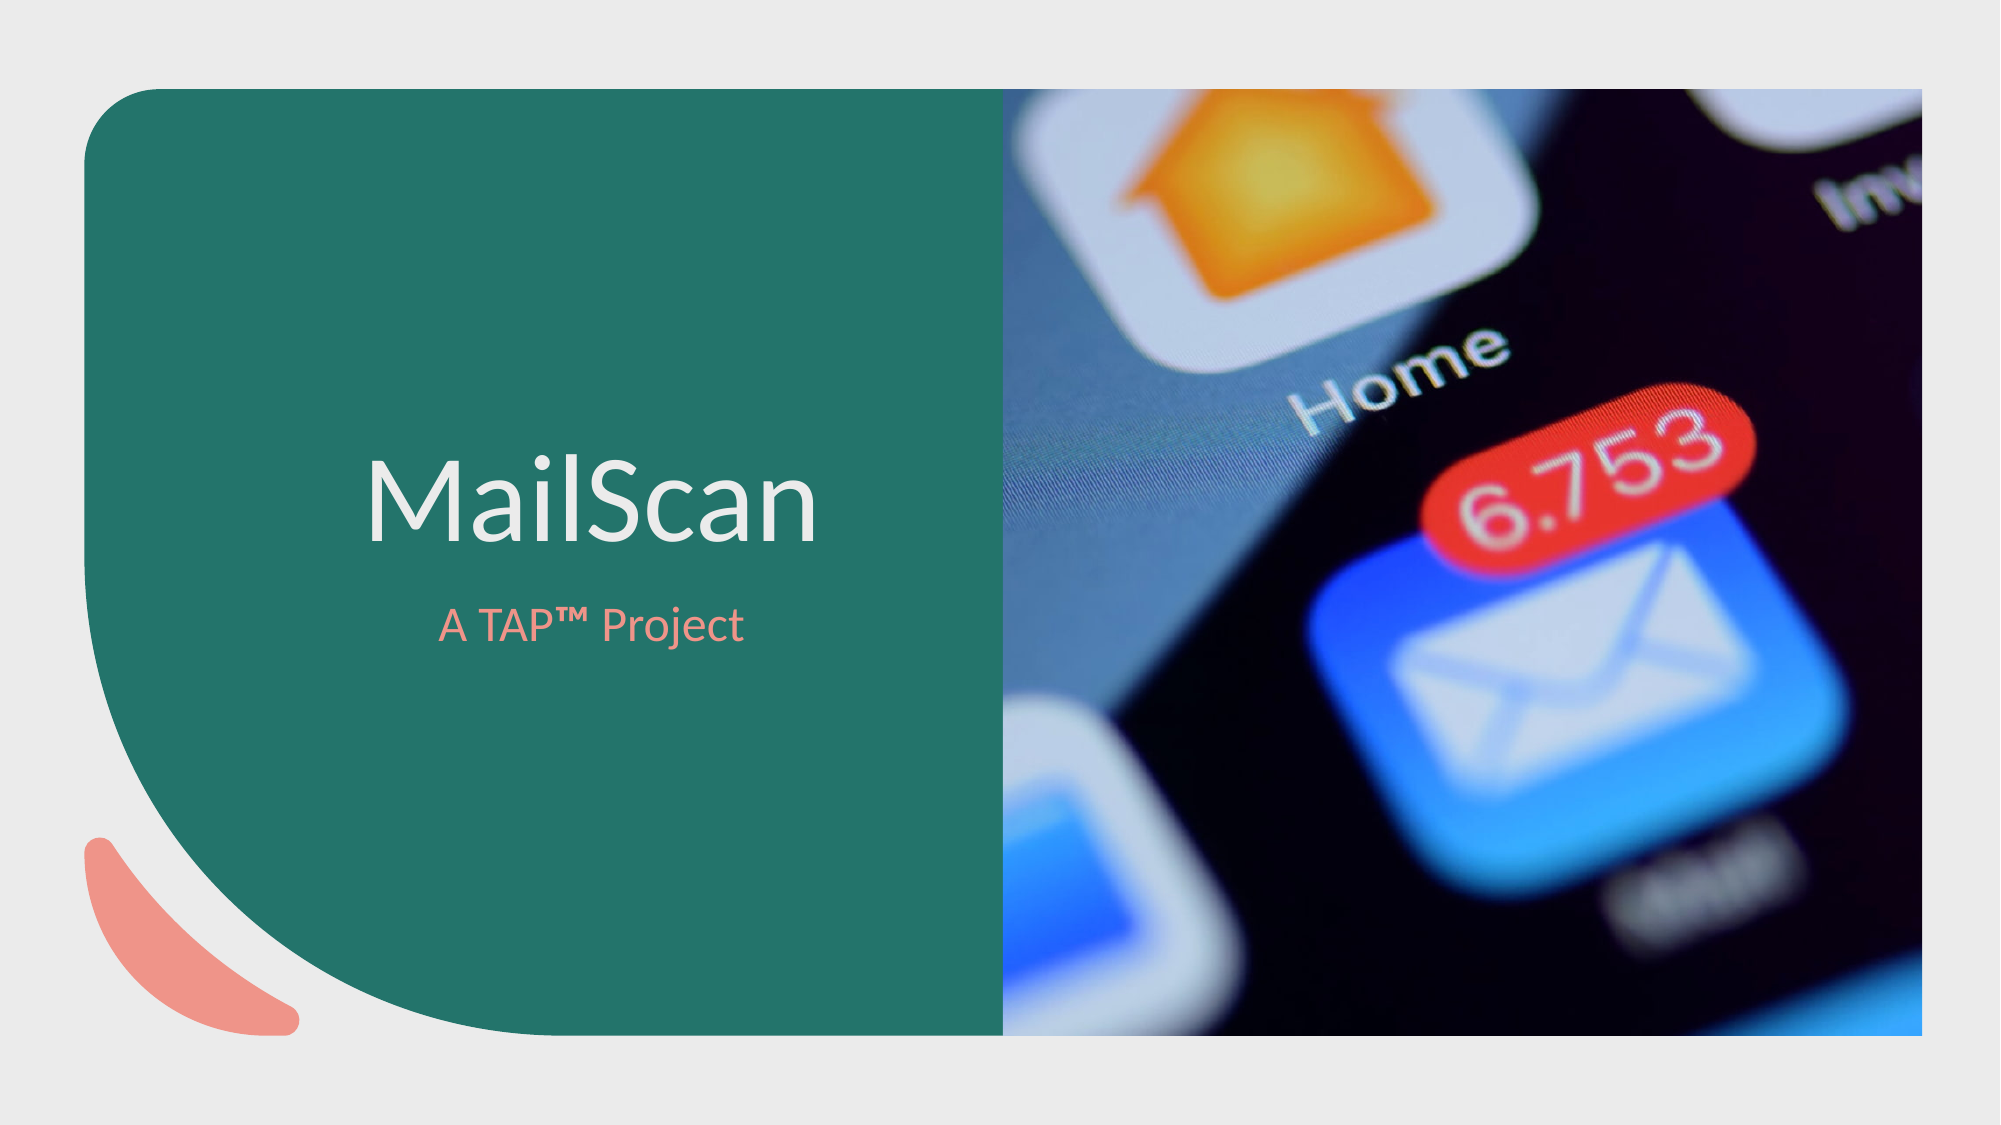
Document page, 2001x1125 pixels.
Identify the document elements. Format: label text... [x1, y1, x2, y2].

title MailScan [249, 184, 934, 576]
picture [1002, 88, 1923, 1036]
subtitle A TAP™ Project [249, 590, 934, 863]
